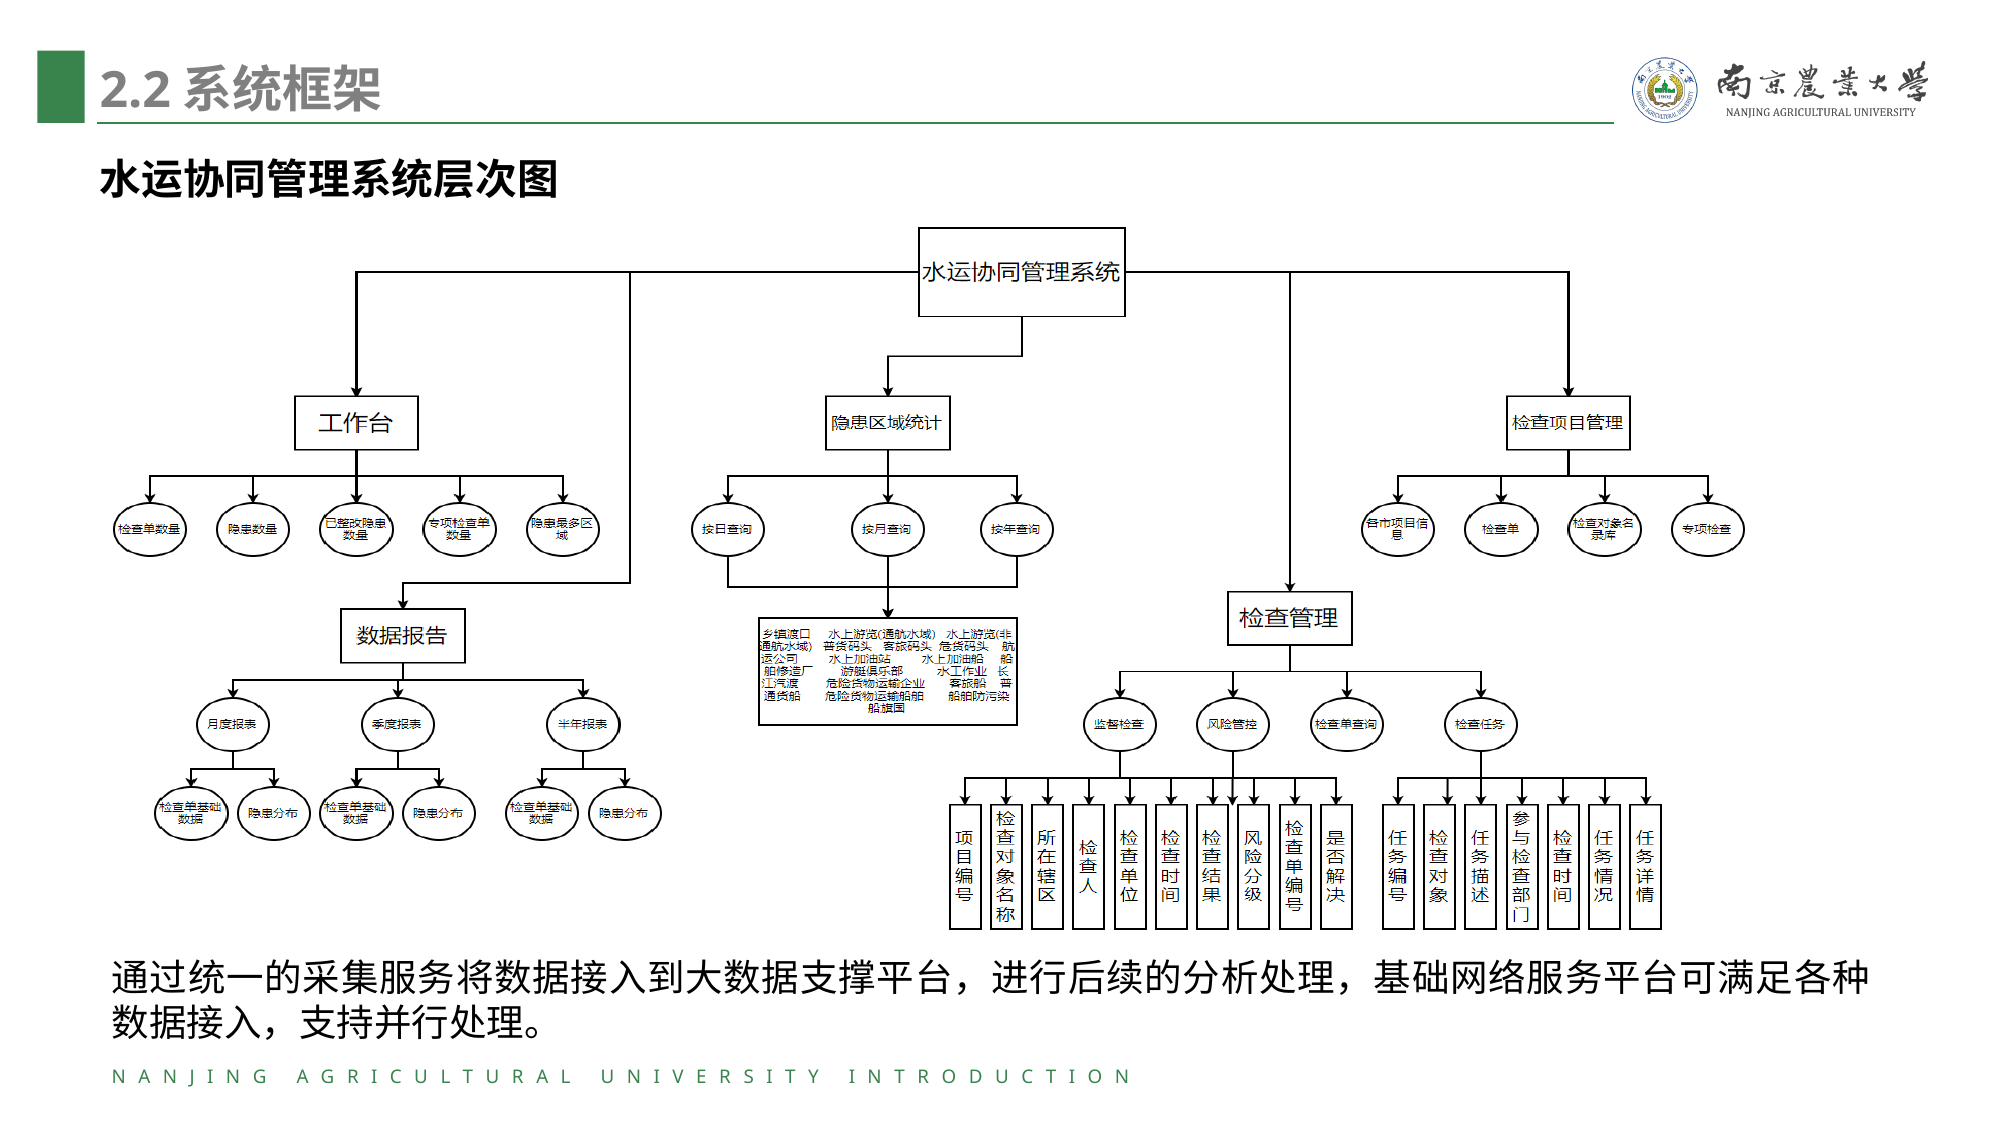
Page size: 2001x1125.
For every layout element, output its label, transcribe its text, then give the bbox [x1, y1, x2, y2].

text_box 2.2系统框架 [84, 50, 495, 125]
text_box [36, 50, 84, 124]
picture [1632, 57, 1928, 123]
text_box 水运协同管理系统层次图 [84, 145, 585, 211]
picture [96, 198, 1765, 947]
text_box NANJING AGRICULTURAL UNIVERSITY INTRODUCTION [96, 1056, 1903, 1095]
text_box 通过统一的采集服务将数据接入到大数据支撑平台，进行后续的分析处理，基础网络服务平台可满足各种数据接入，支持并行处理。 [96, 946, 1885, 1052]
